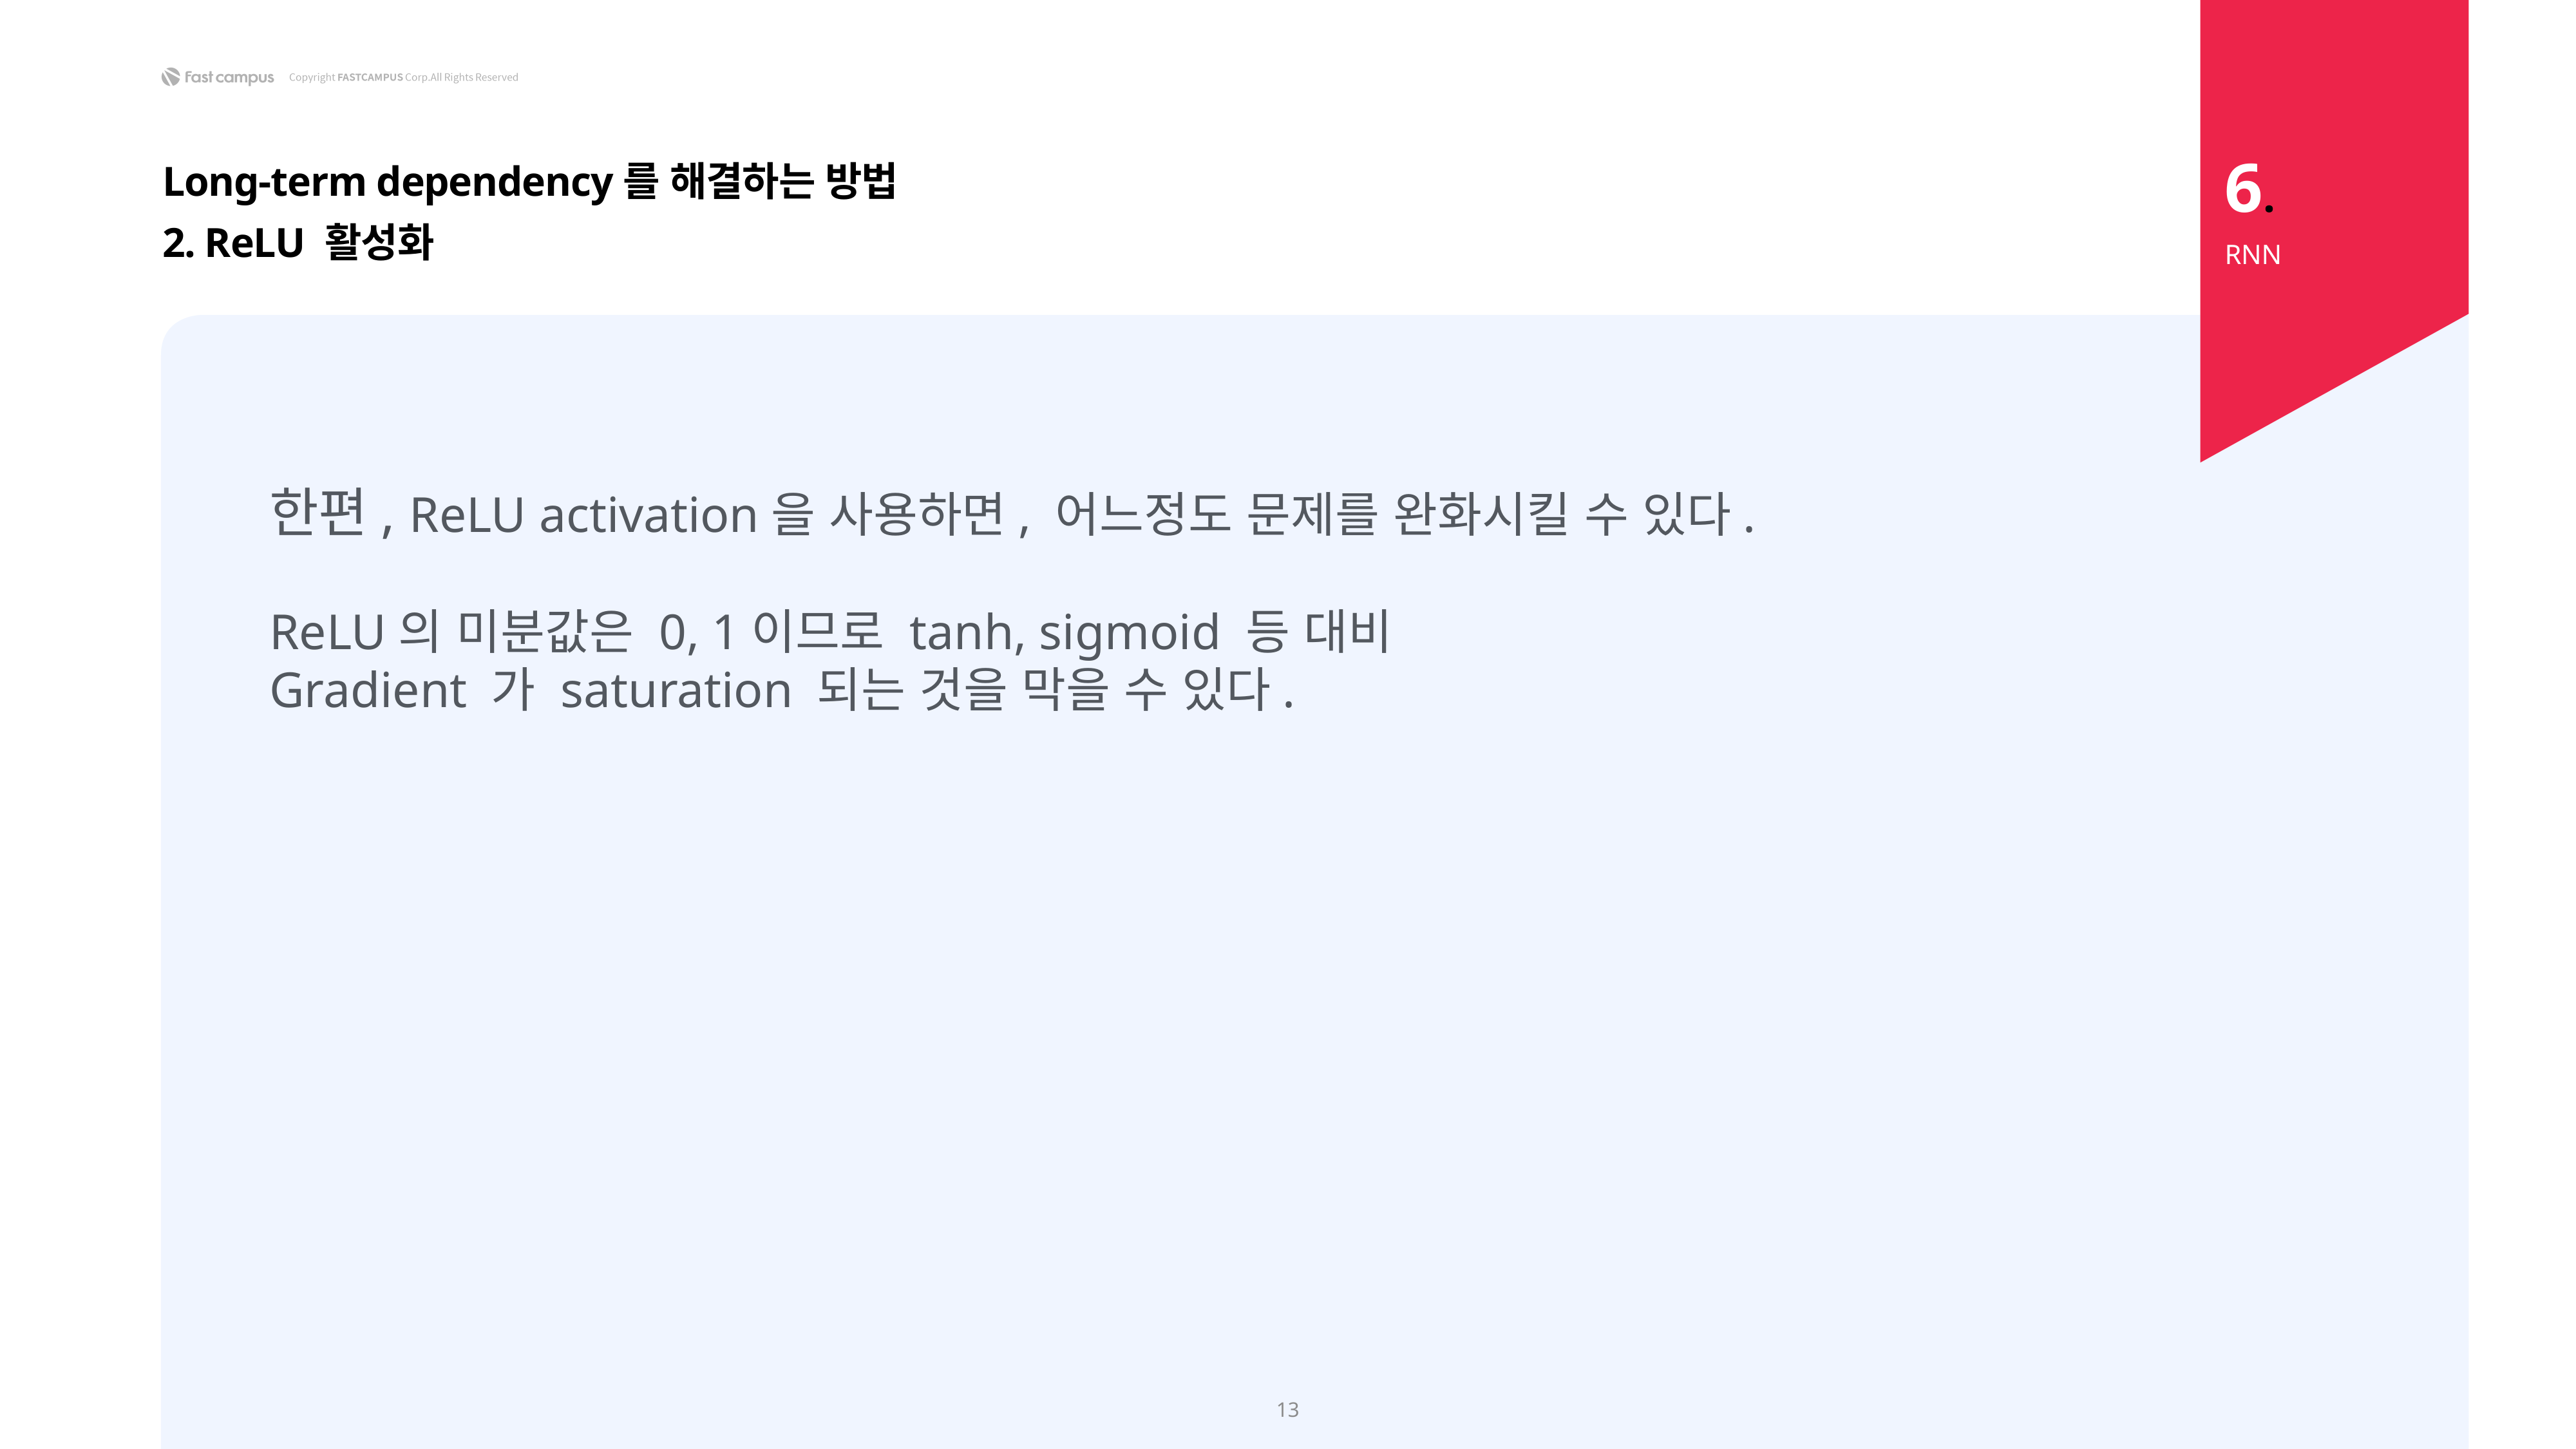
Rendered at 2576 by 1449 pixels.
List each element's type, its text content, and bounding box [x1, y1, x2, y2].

text_box RNN [2200, 232, 2469, 276]
picture [0, 0, 2576, 1449]
slide_number 13 [998, 1372, 1578, 1449]
text_box 한편, ReLU activation을 사용하면, 어느정도 문제를 완화시킬 수 있다. ReLU의 미분값은 0, 1이므로 tanh, sigmoid 등 대비 Gradient 가 saturation 되는 것을 막을 수 있다. [260, 474, 1805, 722]
text_box 6. [2200, 148, 2469, 232]
text_box Long-term dependency를 해결하는 방법 2. ReLU 활성화 [160, 154, 1904, 267]
